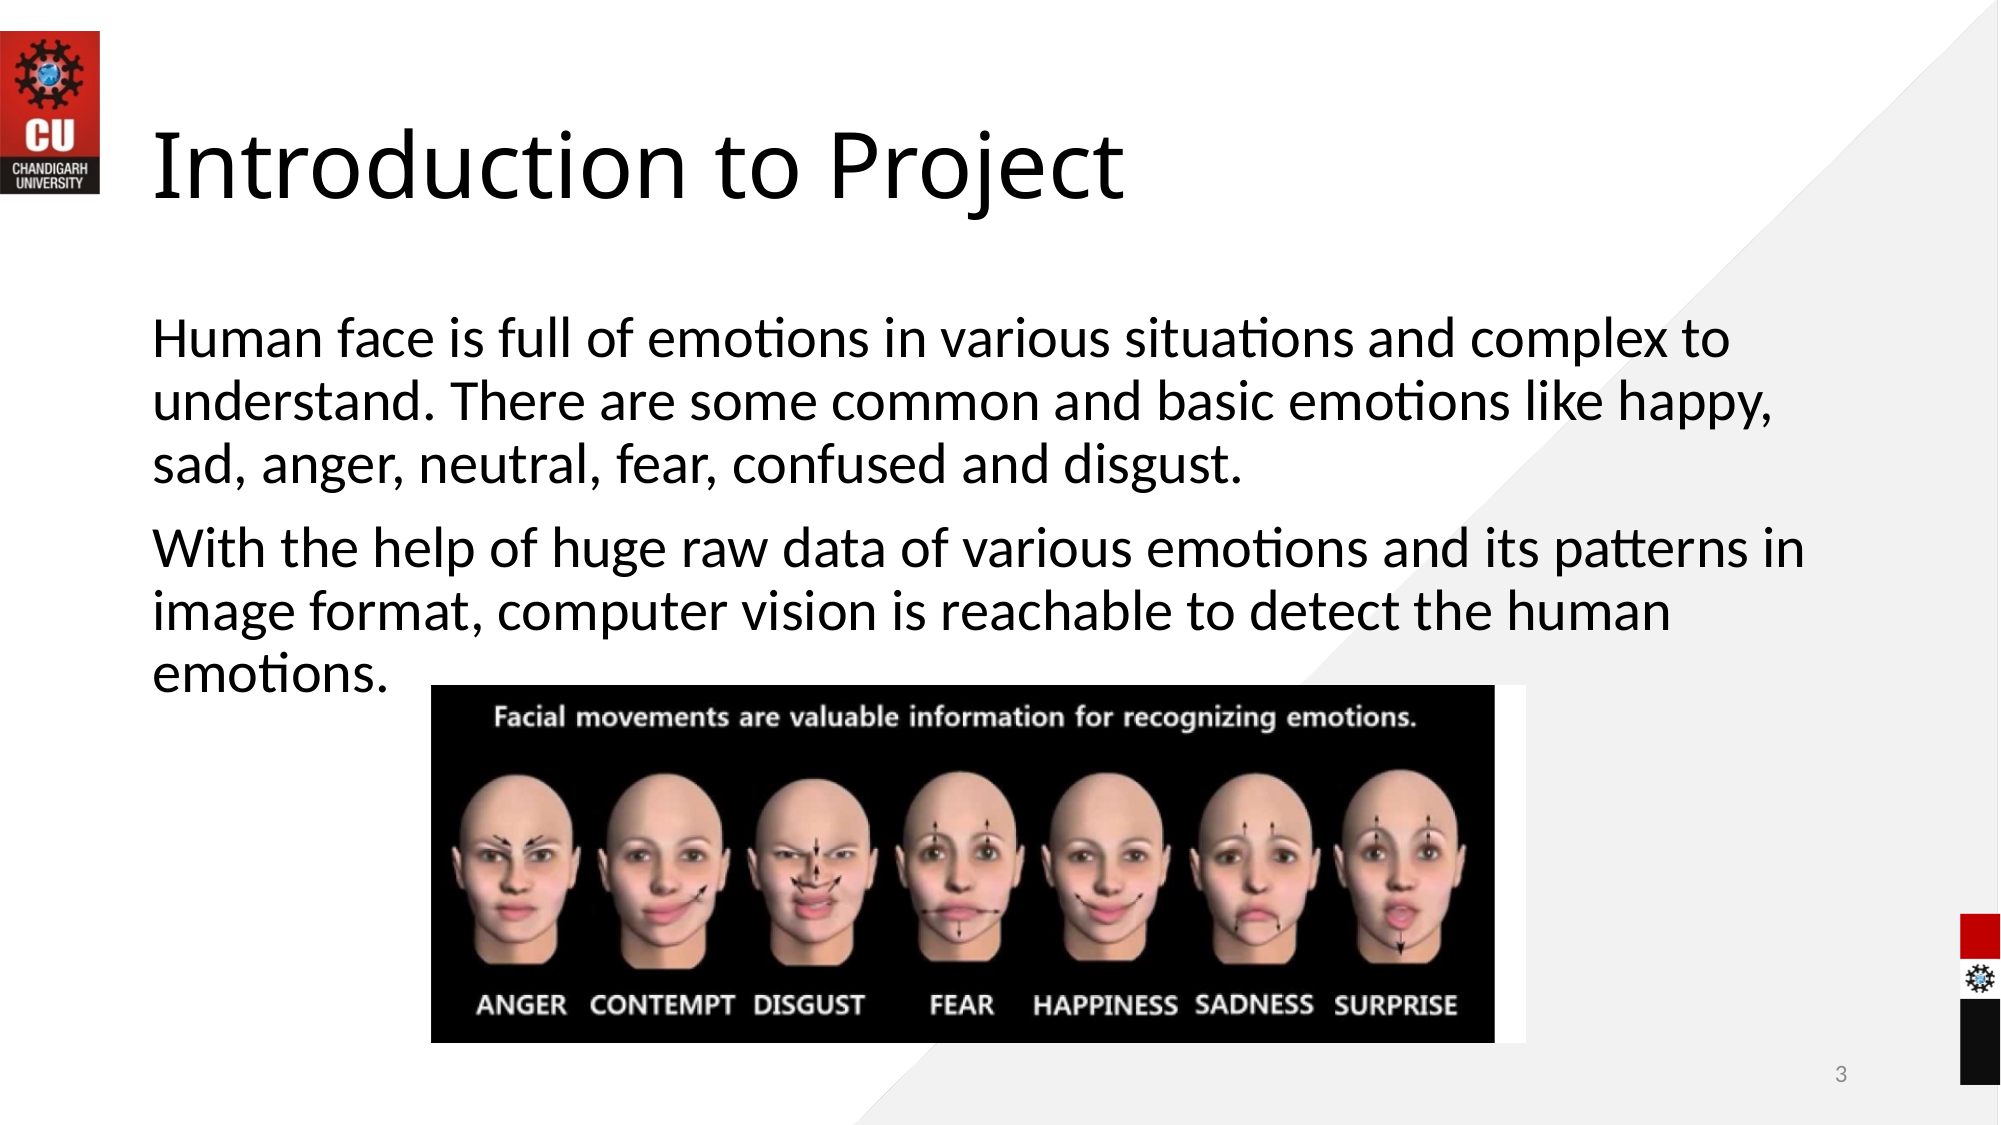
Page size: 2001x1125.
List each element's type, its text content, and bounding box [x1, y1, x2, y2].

picture [0, 0, 2001, 1125]
title Introduction to Project [137, 59, 1863, 278]
list Human face is full of emotions in various situations and complex to understand. There are some common and basic emotions like happy, sad, anger, neutral, fear, confused and disgust. With the help of huge raw data of various emotions and its patterns in image format, computer vision is reachable to detect the human emotions. [137, 299, 1863, 1014]
slide_number 3 [1412, 1042, 1863, 1103]
